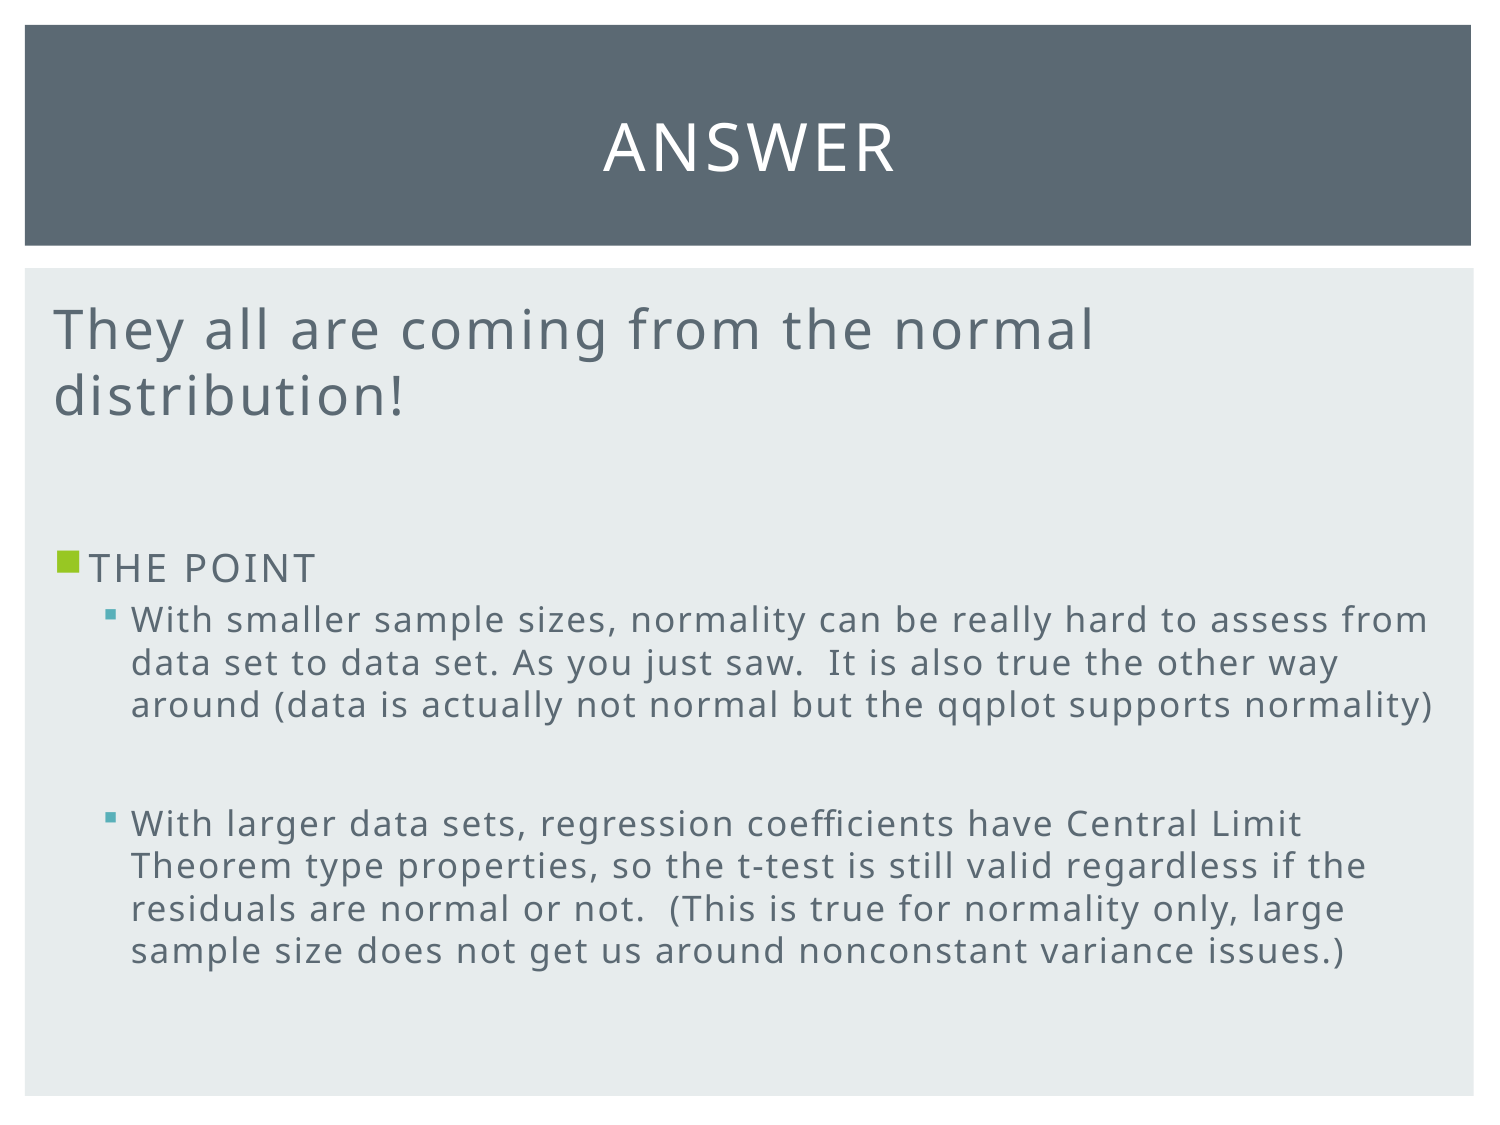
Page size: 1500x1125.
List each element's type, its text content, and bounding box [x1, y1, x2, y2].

title ANSWER [62, 58, 1438, 232]
list They all are coming from the normal distribution! THE POINT With smaller sample sizes, normality can be really hard to assess from data set to data set. As you just saw. It is also true the other way around (data is actually not normal but the qqplot supports normality) With larger data sets, regression coefficients have Central Limit Theorem type properties, so the t-test is still valid regardless if the residuals are normal or not. (This is true for normality only, large sample size does not get us around nonconstant variance issues.) [31, 287, 1469, 1011]
